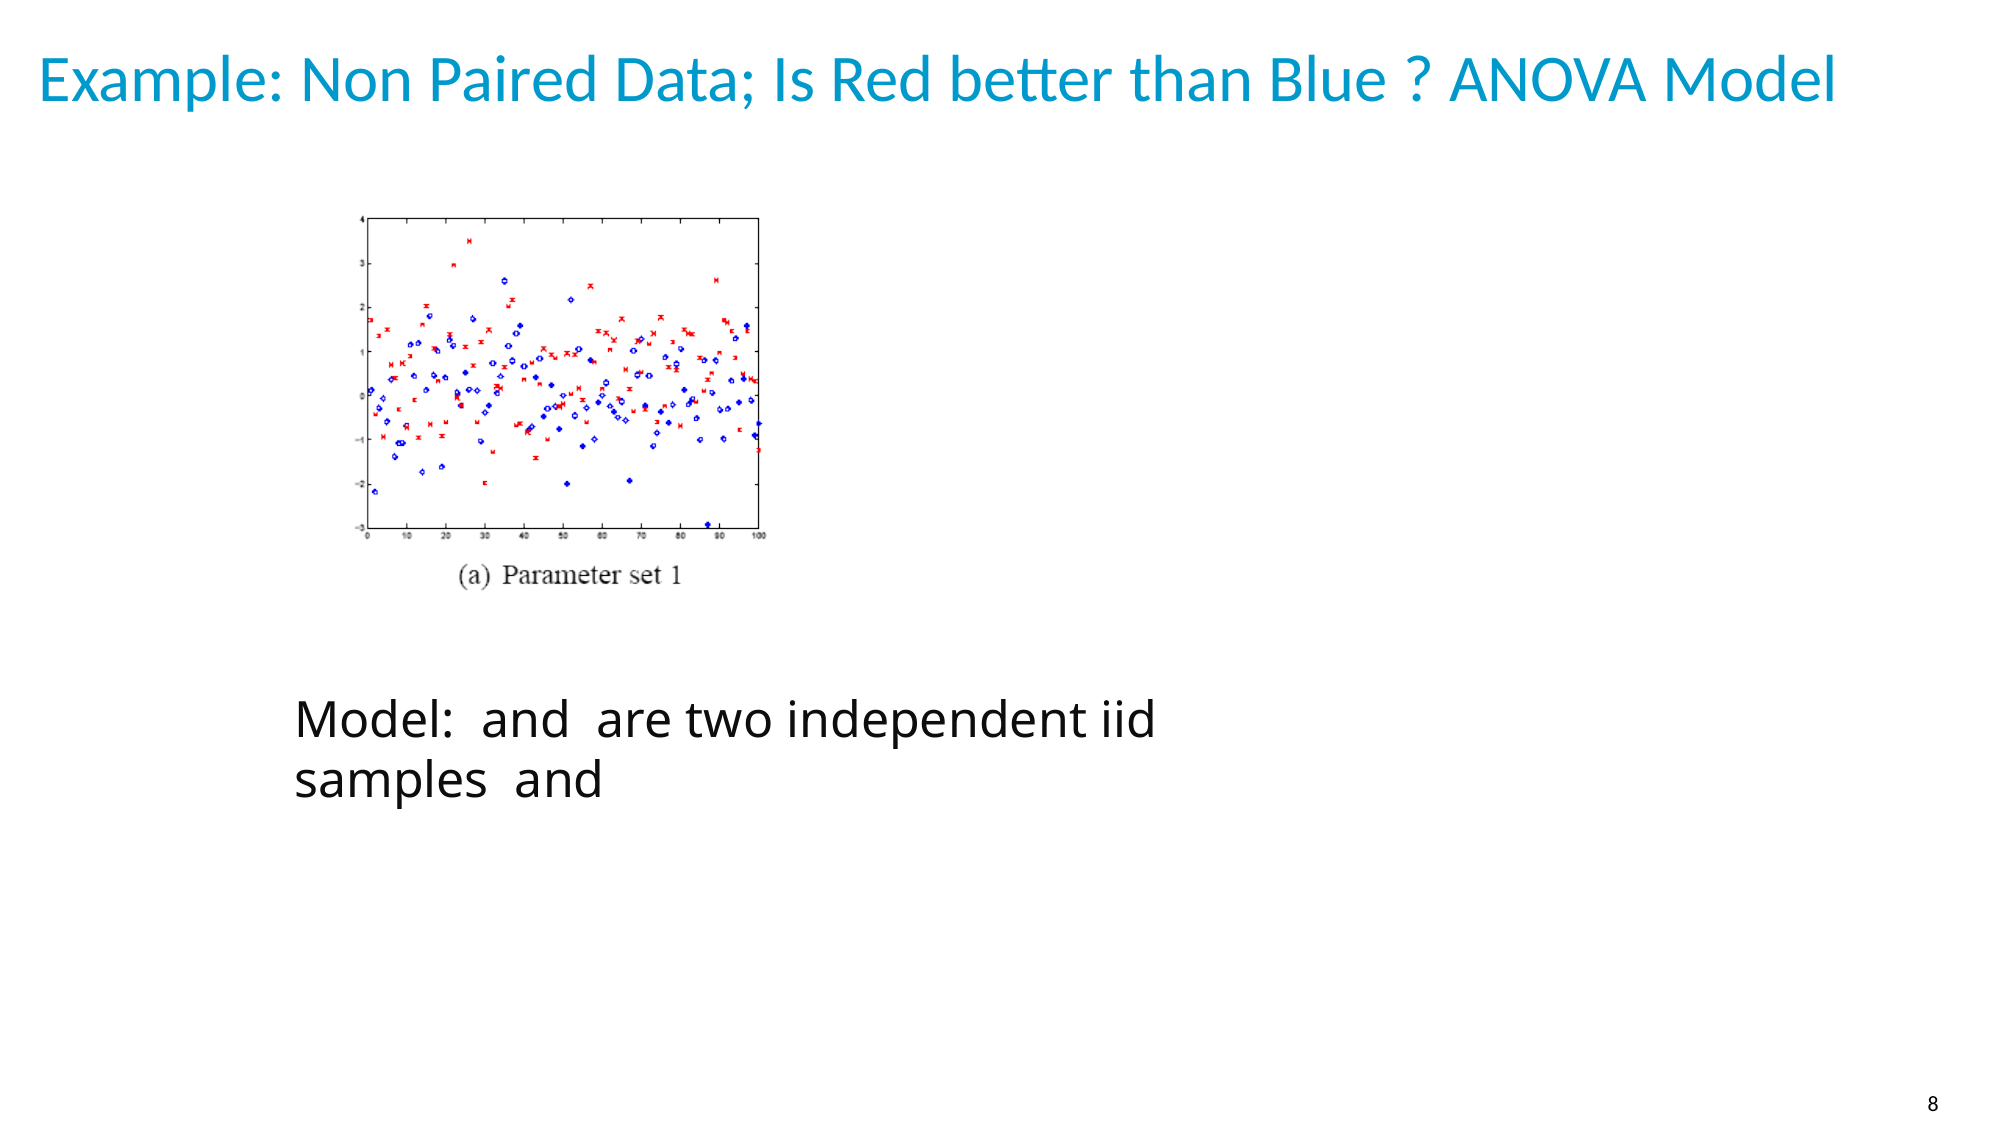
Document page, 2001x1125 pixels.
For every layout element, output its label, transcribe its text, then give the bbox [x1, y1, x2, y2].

title Example: Non Paired Data; Is Red better than Blue ? ANOVA Model [23, 0, 1946, 150]
footer 8 [1866, 1082, 2000, 1125]
picture [336, 196, 788, 601]
